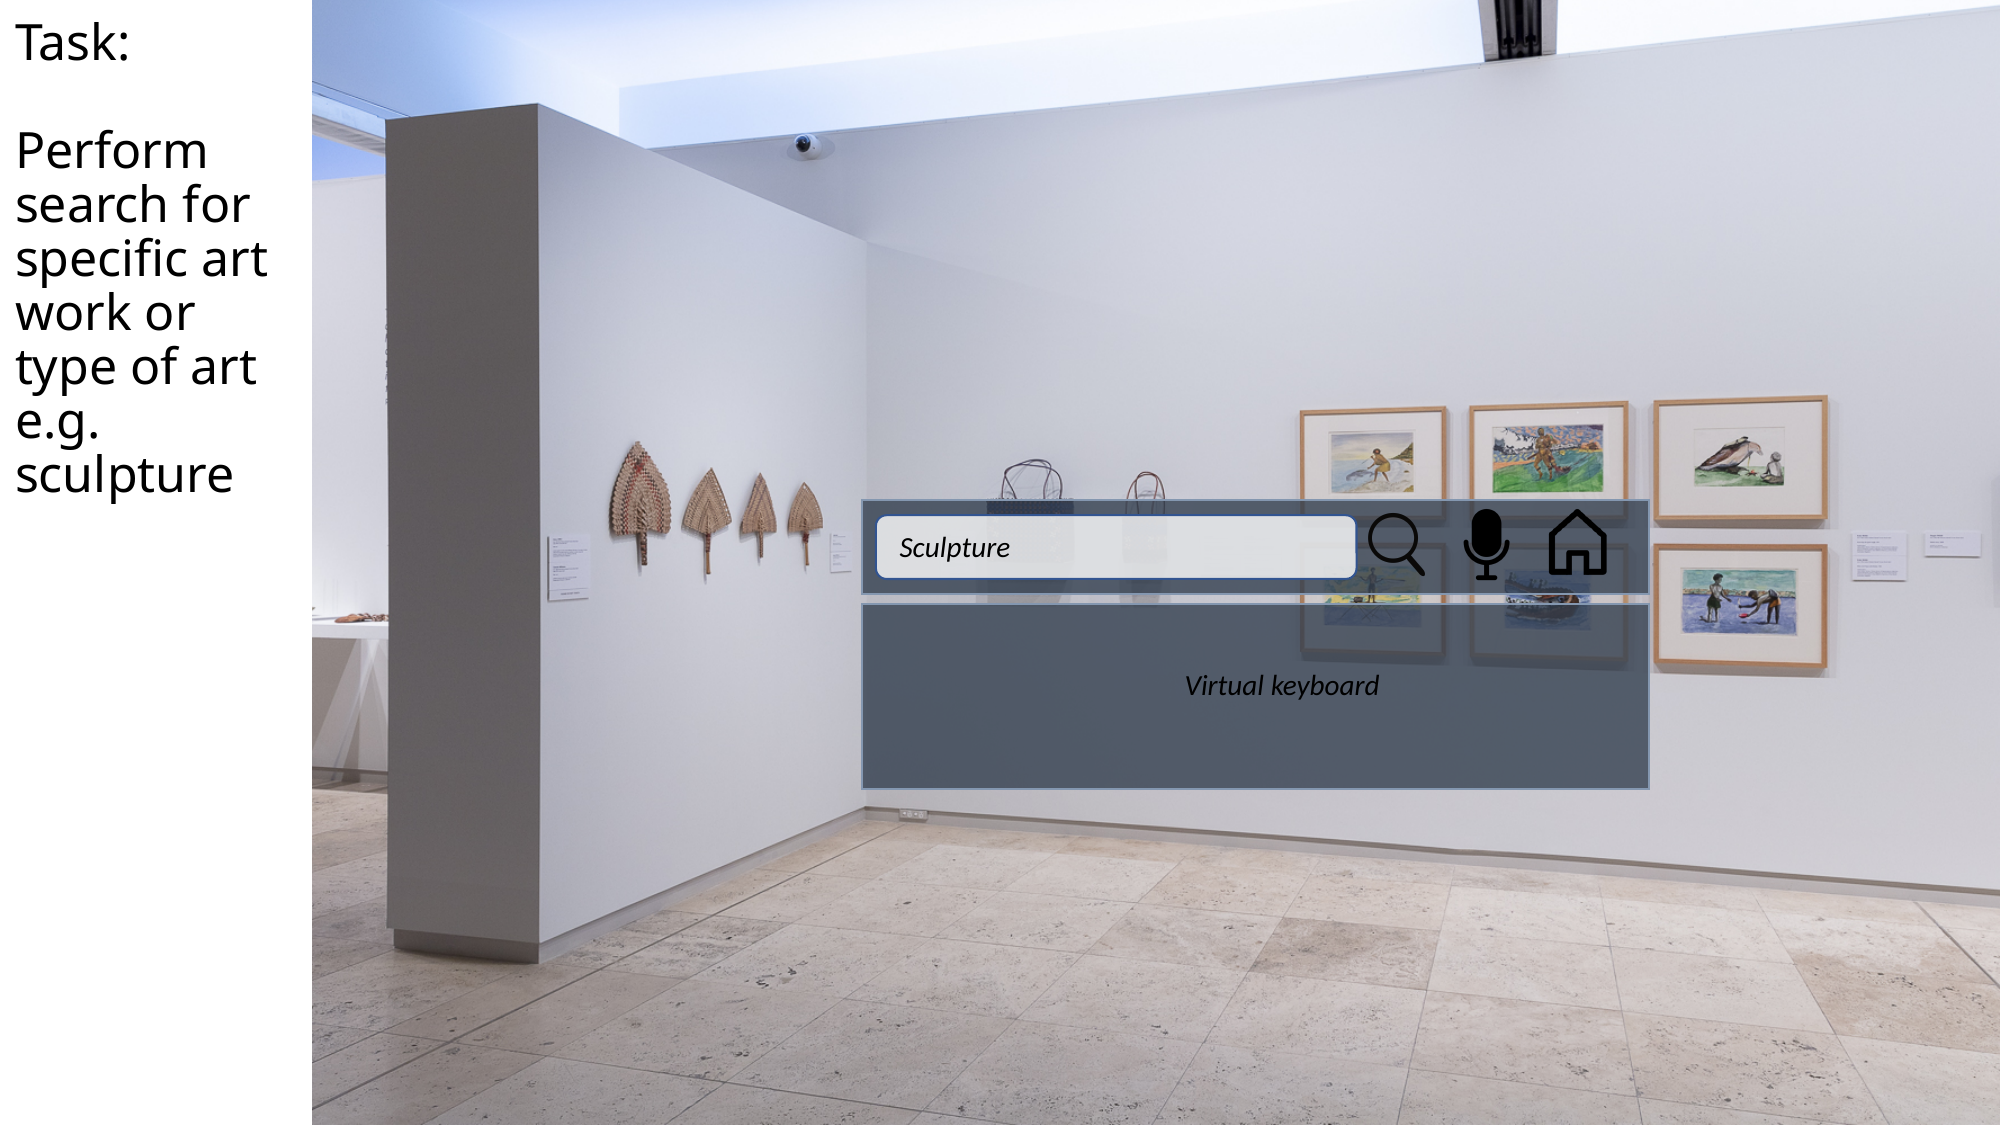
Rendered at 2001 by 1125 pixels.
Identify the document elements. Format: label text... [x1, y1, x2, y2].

picture [312, 0, 2000, 1125]
text_box Task: Perform search for specific art work or type of art e.g. sculpture [0, 9, 312, 1125]
